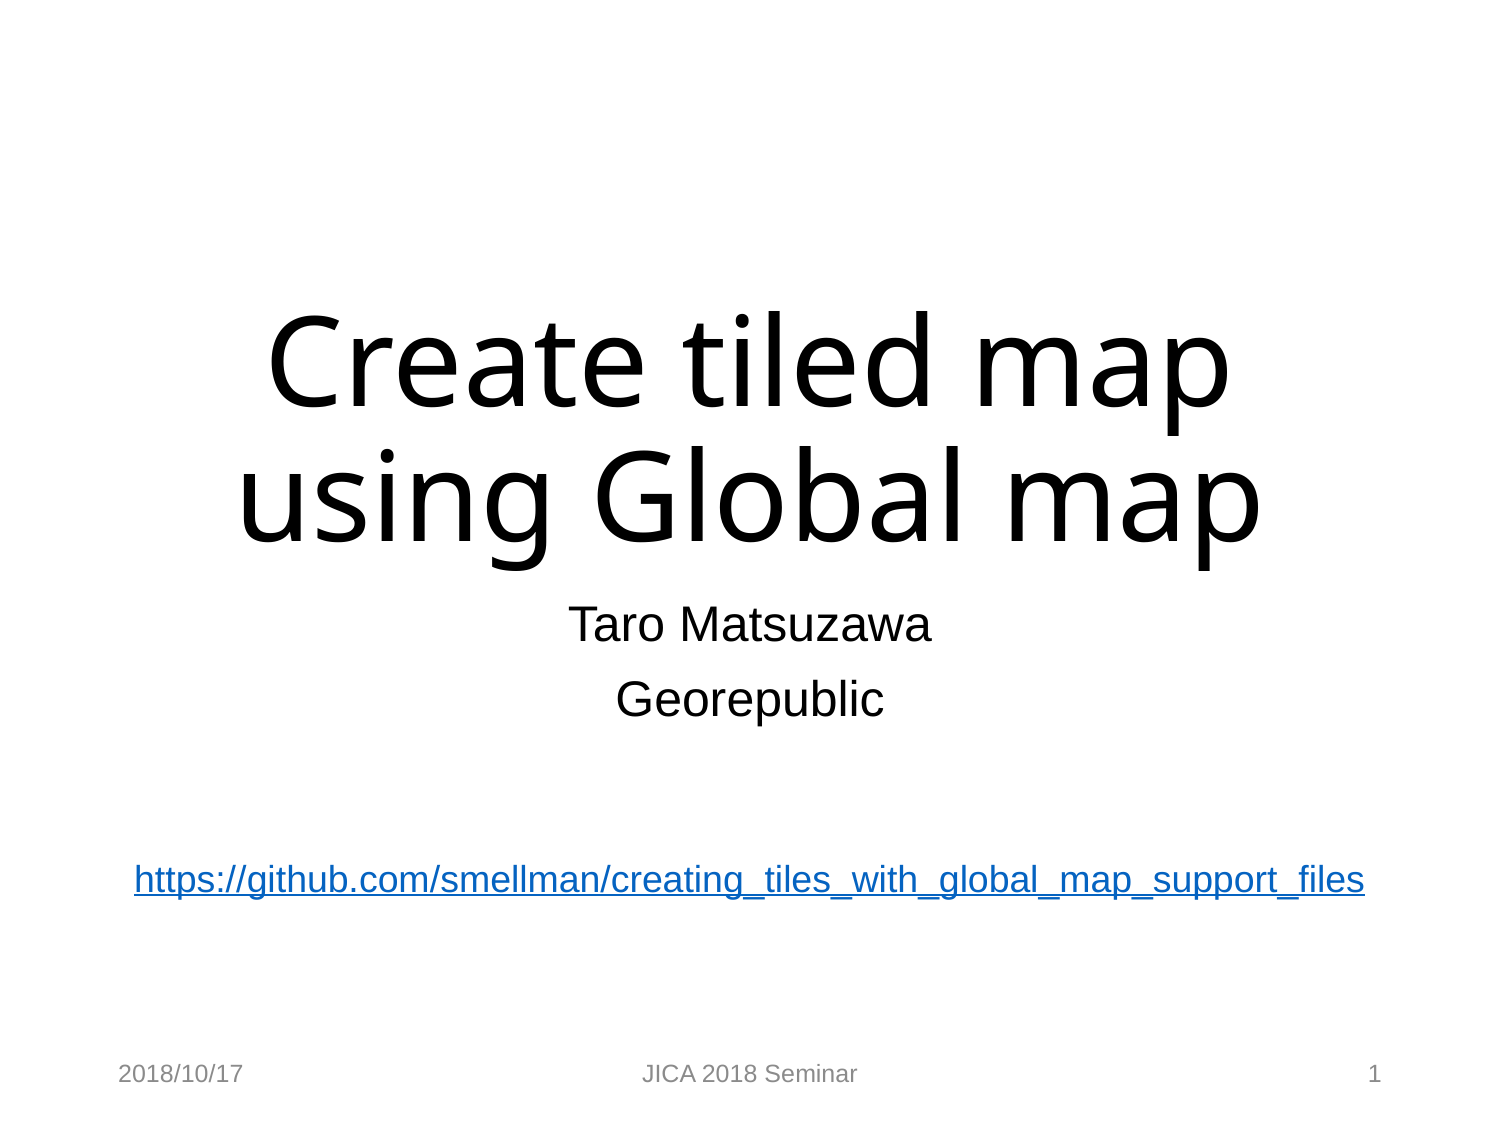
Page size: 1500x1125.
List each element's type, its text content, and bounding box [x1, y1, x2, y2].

subtitle Taro Matsuzawa Georepublic [187, 590, 1313, 847]
slide_number 1 [1059, 1042, 1397, 1103]
text_box https://github.com/smellman/creating_tiles_with_global_map_support_files [119, 847, 1380, 907]
footer JICA 2018 Seminar [496, 1042, 1004, 1103]
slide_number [103, 1042, 441, 1103]
title Create tiled map using Global map [112, 184, 1388, 576]
